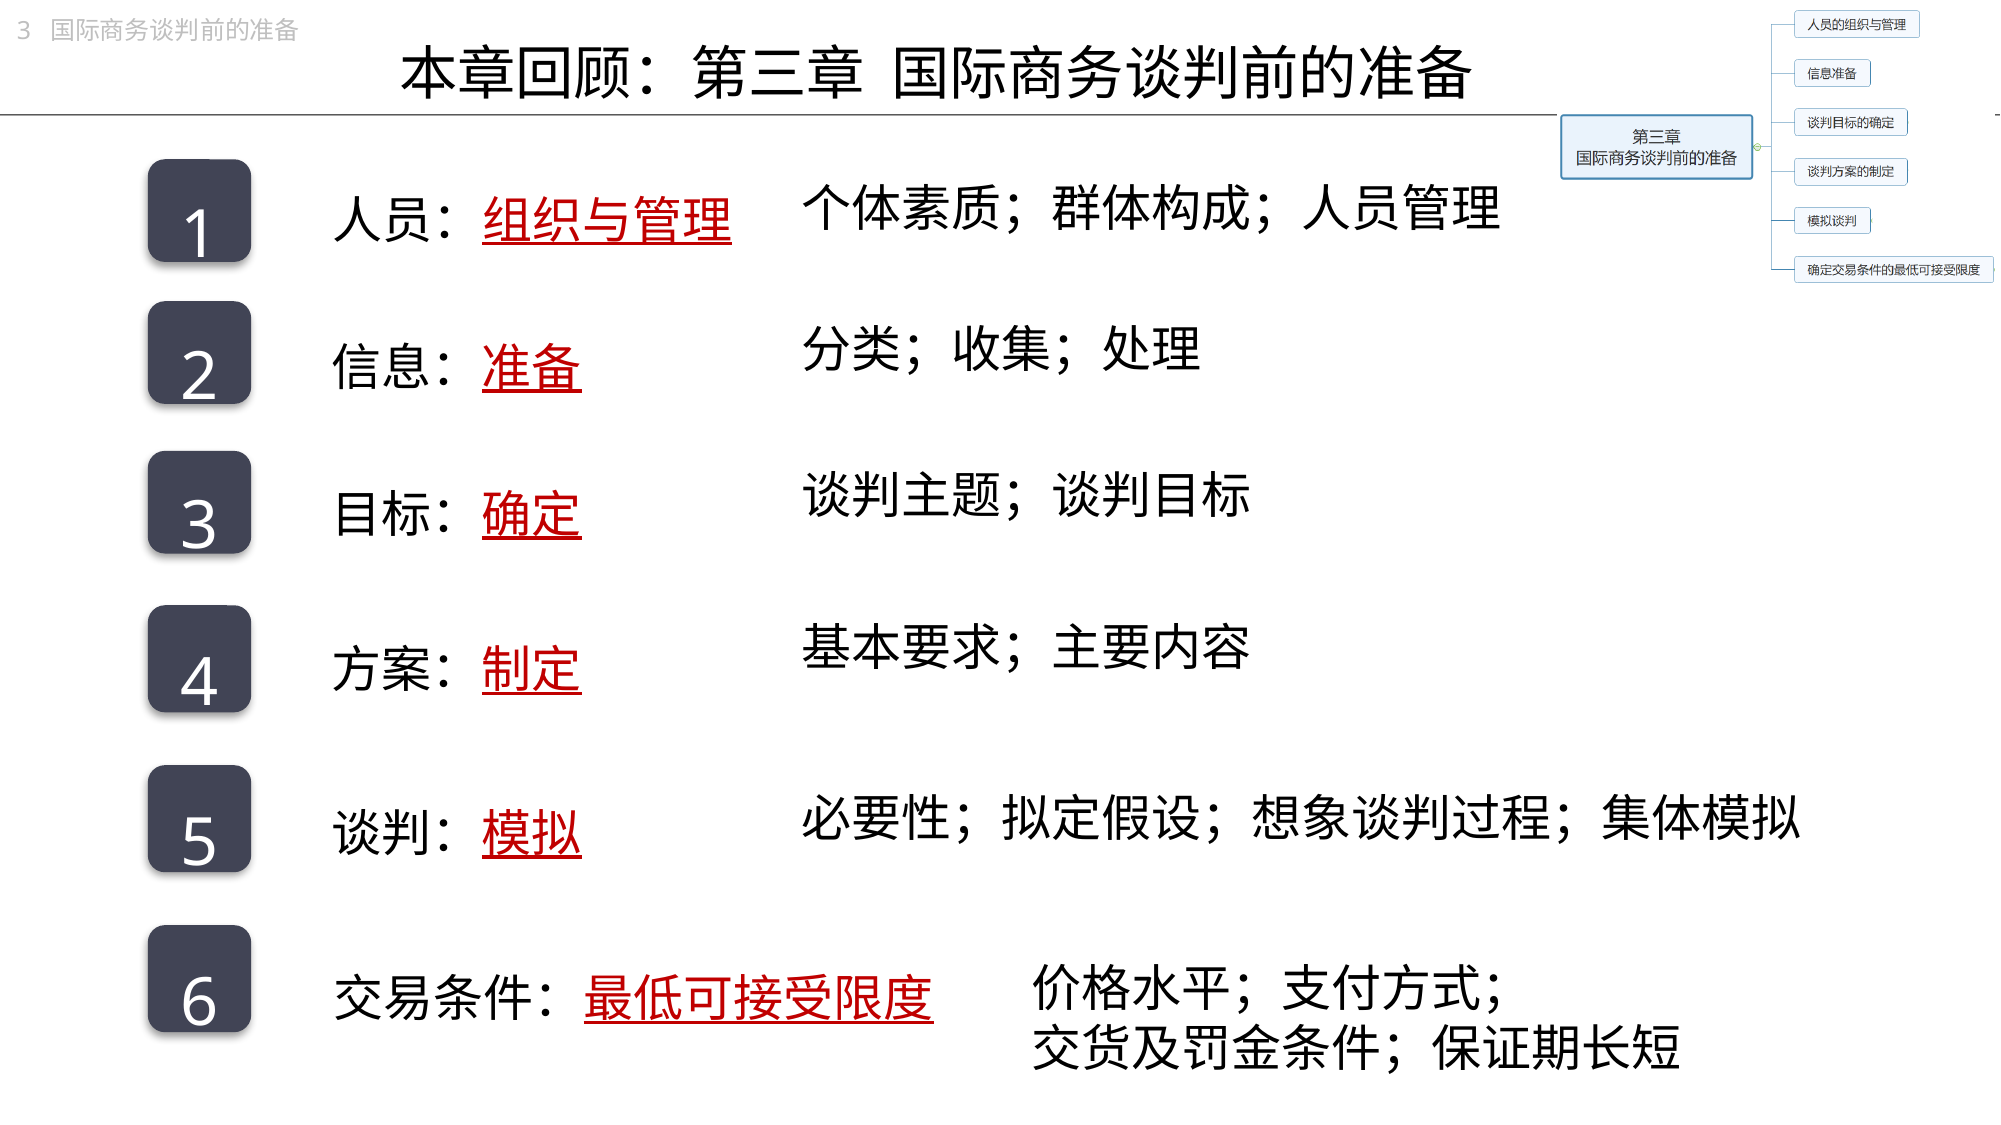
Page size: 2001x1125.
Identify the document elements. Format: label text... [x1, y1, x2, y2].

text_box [147, 600, 599, 713]
text_box 必要性；拟定假设；想象谈判过程；集体模拟 [787, 778, 1905, 854]
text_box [147, 925, 952, 1033]
picture [1557, 7, 1995, 284]
text_box 个体素质；群体构成；人员管理 [787, 169, 1546, 244]
text_box 分类；收集；处理 [787, 310, 1546, 386]
text_box 价格水平；支付方式； 交货及罚金条件；保证期长短 [1016, 948, 1972, 1084]
text_box 谈判主题；谈判目标 [787, 456, 1546, 531]
text_box 3 国际商务谈判前的准备 [2, 7, 315, 53]
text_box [147, 763, 599, 873]
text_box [147, 297, 599, 404]
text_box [147, 445, 599, 554]
text_box 基本要求；主要内容 [787, 608, 1546, 683]
text_box 本章回顾：第三章 国际商务谈判前的准备 [384, 0, 1665, 114]
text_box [147, 150, 750, 262]
